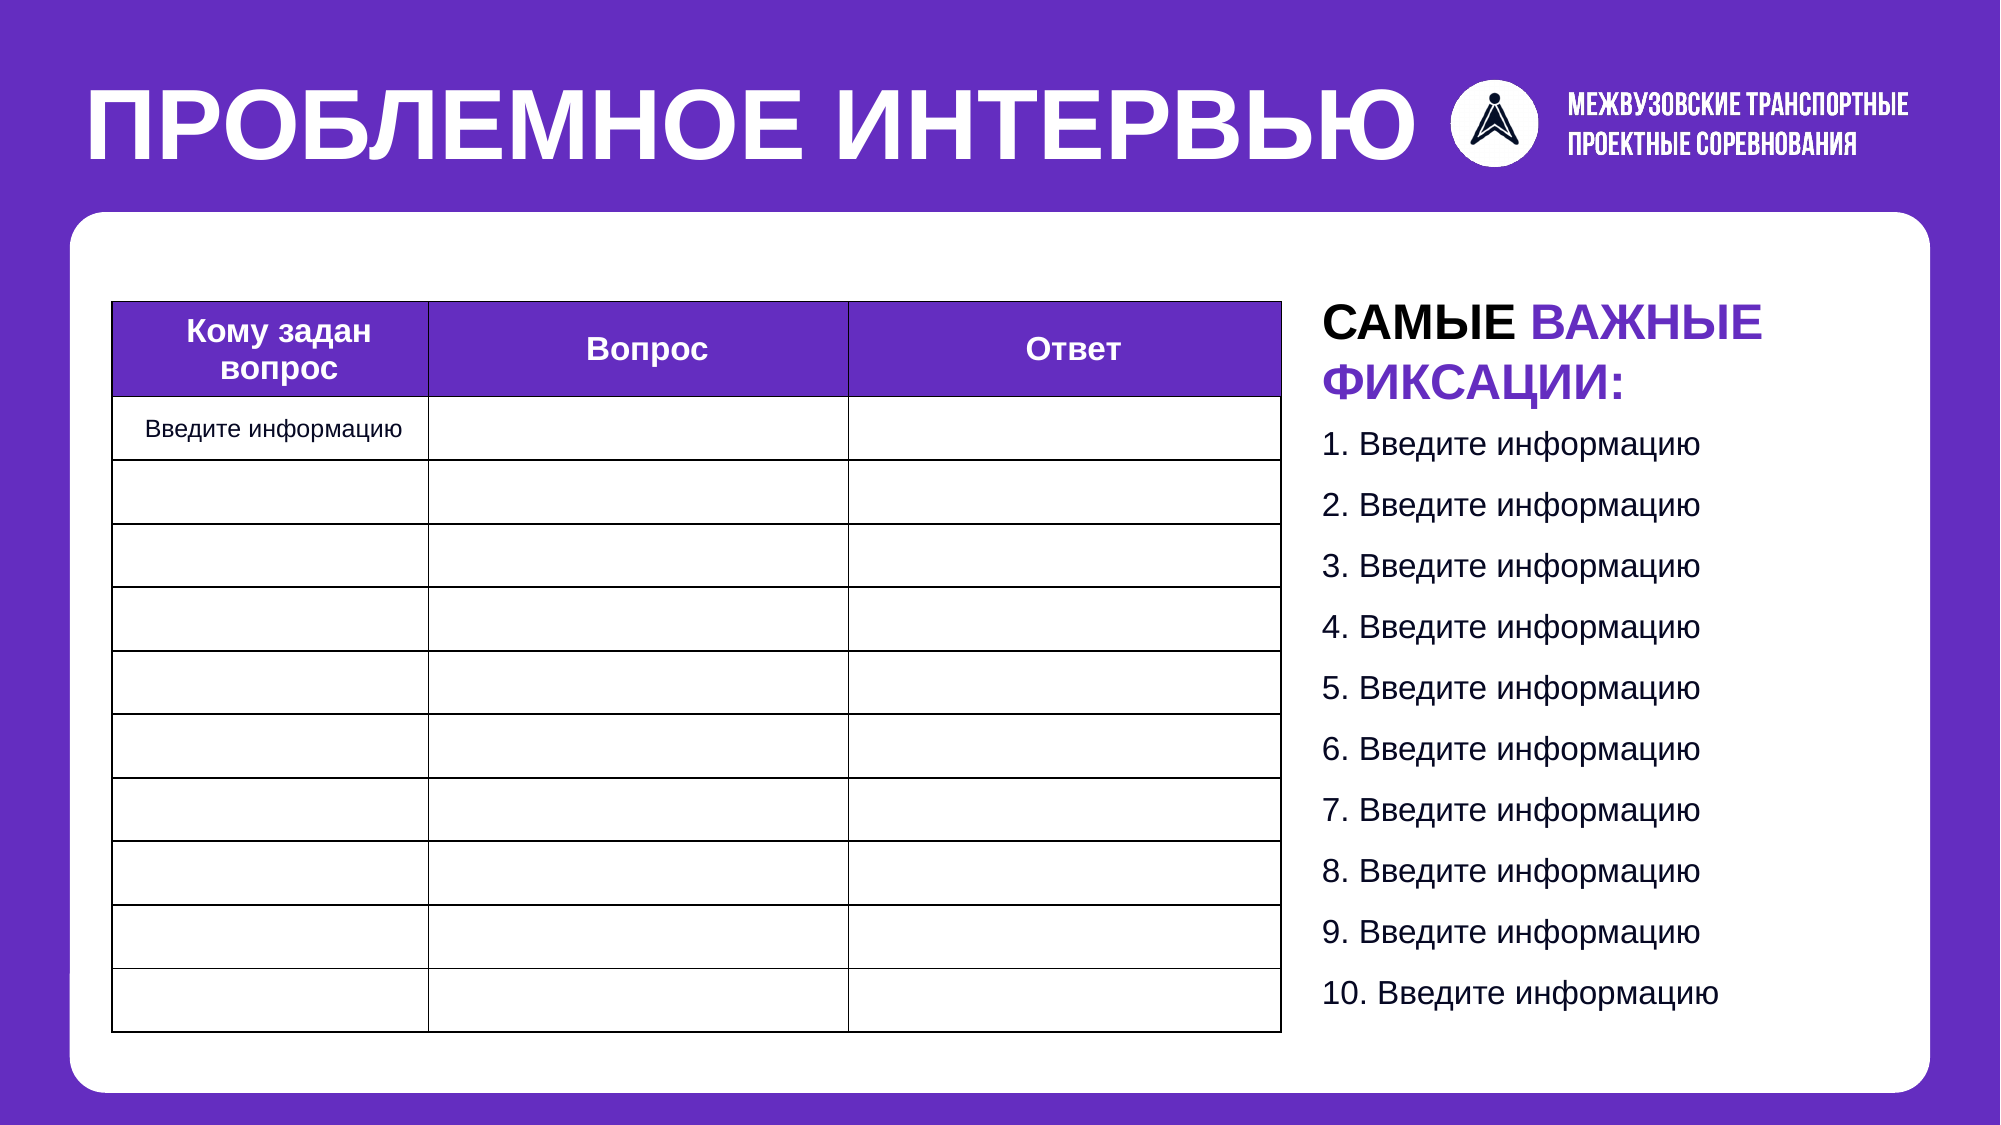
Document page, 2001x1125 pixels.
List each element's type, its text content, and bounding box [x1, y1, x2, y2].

table_cell [429, 779, 848, 840]
text_box 10. Введите информацию [1306, 963, 1871, 1019]
text_box 3. Введите информацию [1306, 537, 1871, 592]
text_box 7. Введите информацию [1306, 781, 1871, 836]
table_cell [849, 652, 1280, 713]
table_cell [849, 397, 1280, 459]
text_box 1. Введите информацию [1306, 415, 1871, 470]
table_cell [429, 906, 848, 968]
text_box 4. Введите информацию [1306, 598, 1871, 653]
table_cell [113, 588, 428, 650]
table_cell [429, 397, 848, 459]
table_cell [849, 715, 1280, 777]
table_cell [849, 779, 1280, 840]
text_box САМЫЕ ВАЖНЫЕ ФИКСАЦИИ: [1307, 282, 1842, 415]
table_header Кому задан вопрос [113, 302, 428, 396]
table_cell [113, 461, 428, 523]
table_cell [113, 715, 428, 777]
table_cell [849, 906, 1280, 968]
table_header Ответ [849, 302, 1281, 396]
table_cell [849, 461, 1280, 523]
table_cell [113, 969, 428, 1031]
table_cell [429, 842, 848, 904]
table_cell [849, 525, 1280, 586]
text_box 5. Введите информацию [1306, 659, 1871, 714]
picture [1449, 73, 1976, 184]
table_cell [849, 588, 1280, 650]
text_box ПРОБЛЕМНОЕ ИНТЕРВЬЮ [69, 51, 1613, 187]
table_cell Введите информацию [113, 397, 428, 459]
table_cell [429, 588, 848, 650]
table_cell [113, 779, 428, 840]
table_cell [429, 715, 848, 777]
table_cell [113, 842, 428, 904]
table_header Вопрос [429, 302, 848, 396]
table_cell [849, 969, 1280, 1031]
table_cell [849, 842, 1280, 904]
table_cell [113, 906, 428, 968]
table_cell [429, 652, 848, 713]
table_cell [429, 969, 848, 1031]
table_cell [113, 525, 428, 586]
text_box 2. Введите информацию [1306, 476, 1871, 531]
text_box 6. Введите информацию [1306, 720, 1871, 775]
text_box [69, 212, 1931, 1093]
table_cell [429, 525, 848, 586]
table_cell [429, 461, 848, 523]
table_cell [113, 652, 428, 713]
text_box 8. Введите информацию [1306, 842, 1871, 897]
text_box 9. Введите информацию [1306, 903, 1871, 958]
